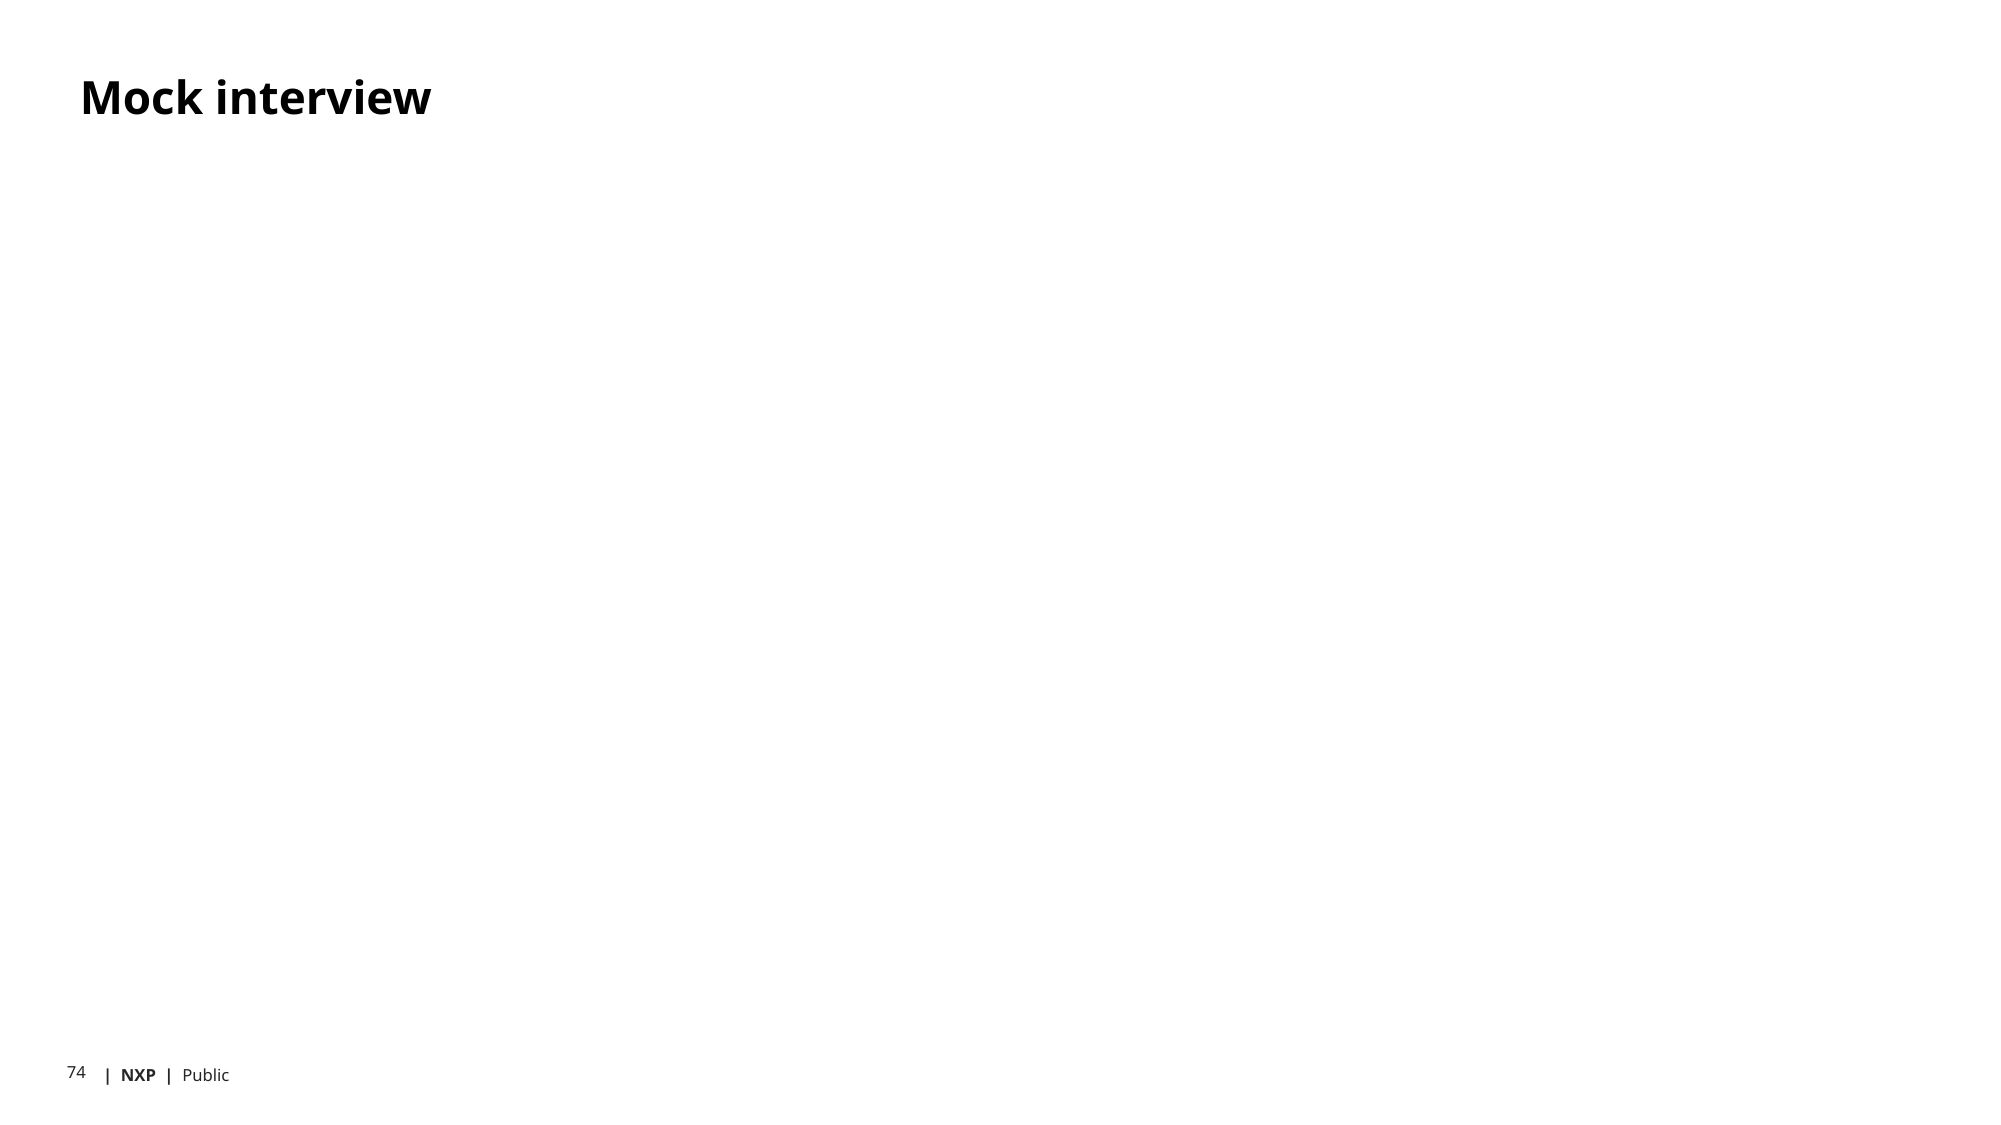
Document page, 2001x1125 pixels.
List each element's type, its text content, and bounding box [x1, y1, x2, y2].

title Mock interview [64, 67, 1940, 176]
